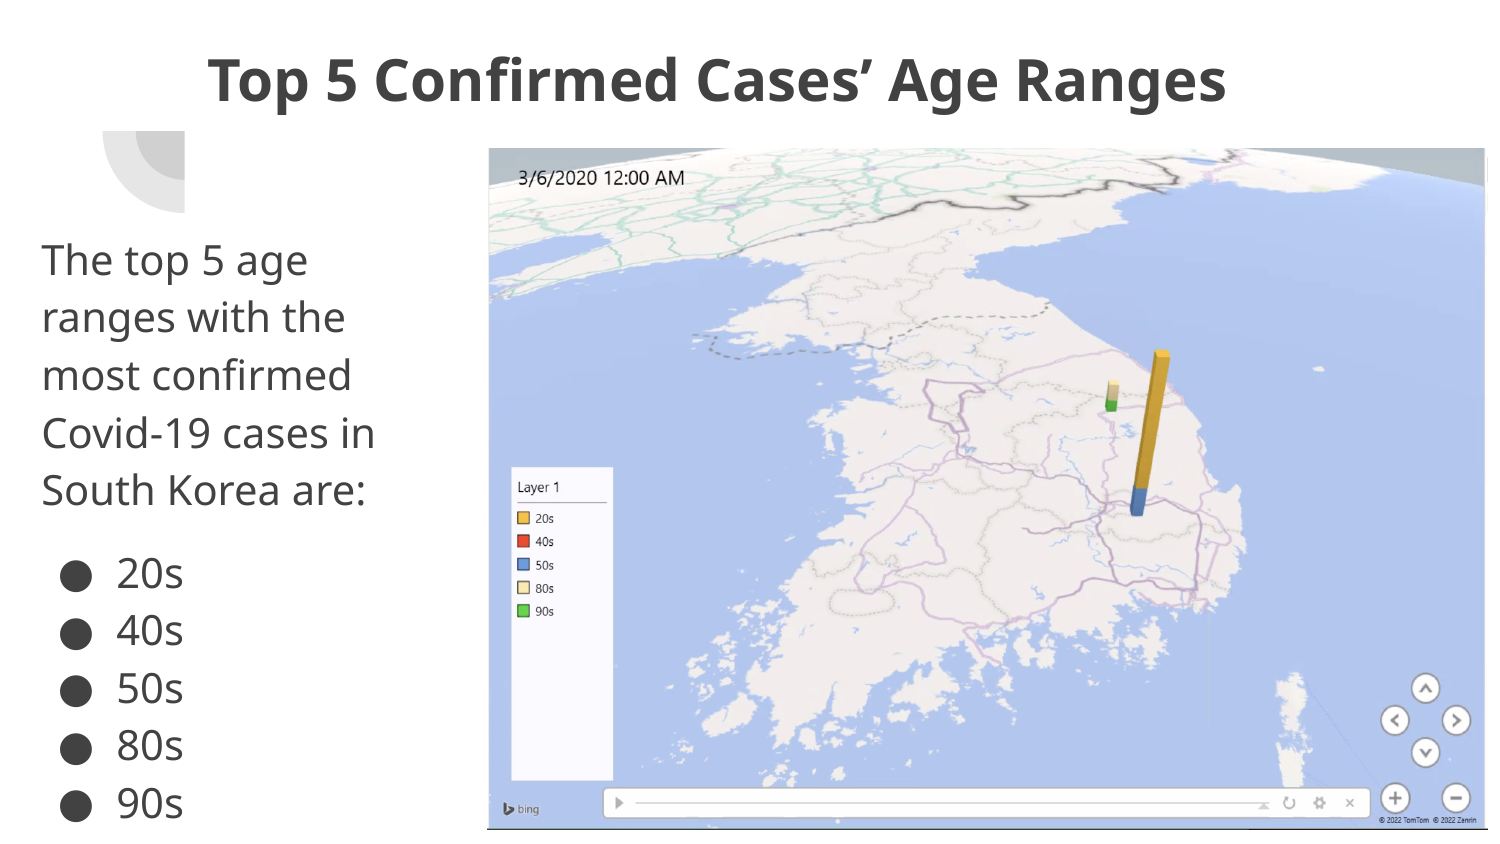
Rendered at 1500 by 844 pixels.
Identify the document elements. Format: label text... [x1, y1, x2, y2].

text_box Top 5 Confirmed Cases’ Age Ranges [192, 27, 1356, 128]
picture [487, 147, 1489, 831]
list The top 5 age ranges with the most confirmed Covid-19 cases in South Korea are: 20s 40s 50s 80s 90s [26, 211, 465, 818]
